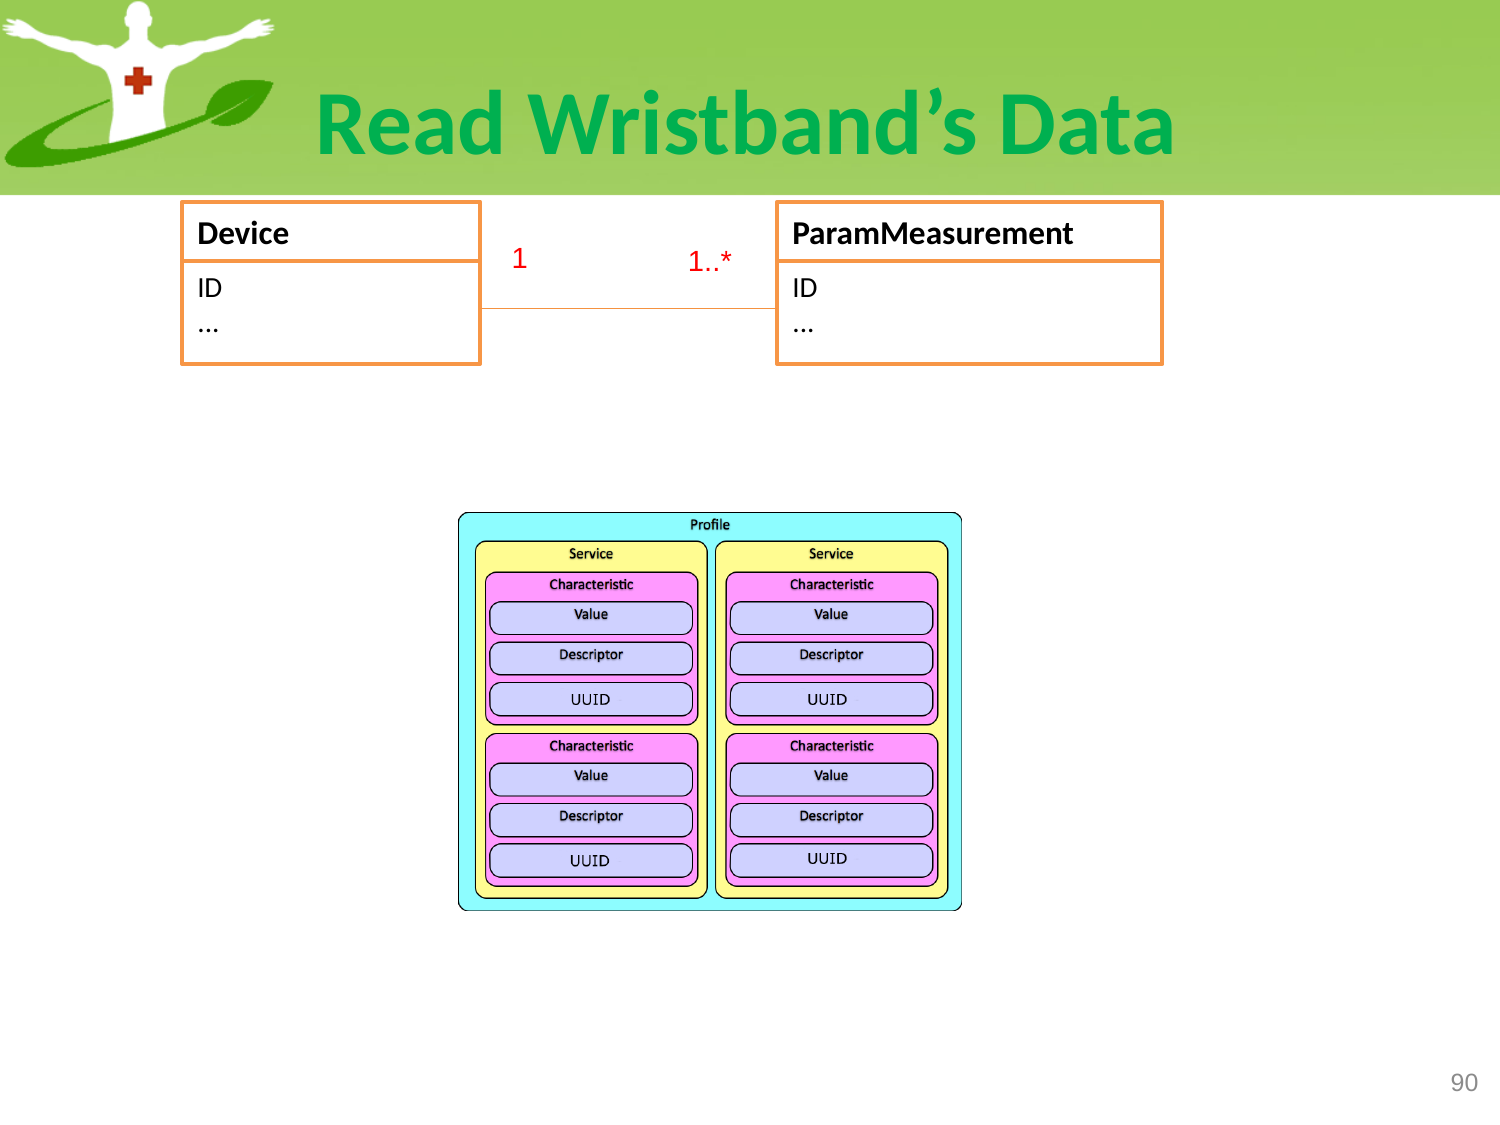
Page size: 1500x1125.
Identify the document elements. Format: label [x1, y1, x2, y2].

picture [0, 0, 1500, 1125]
text_box [182, 201, 481, 365]
text_box [777, 201, 1163, 365]
